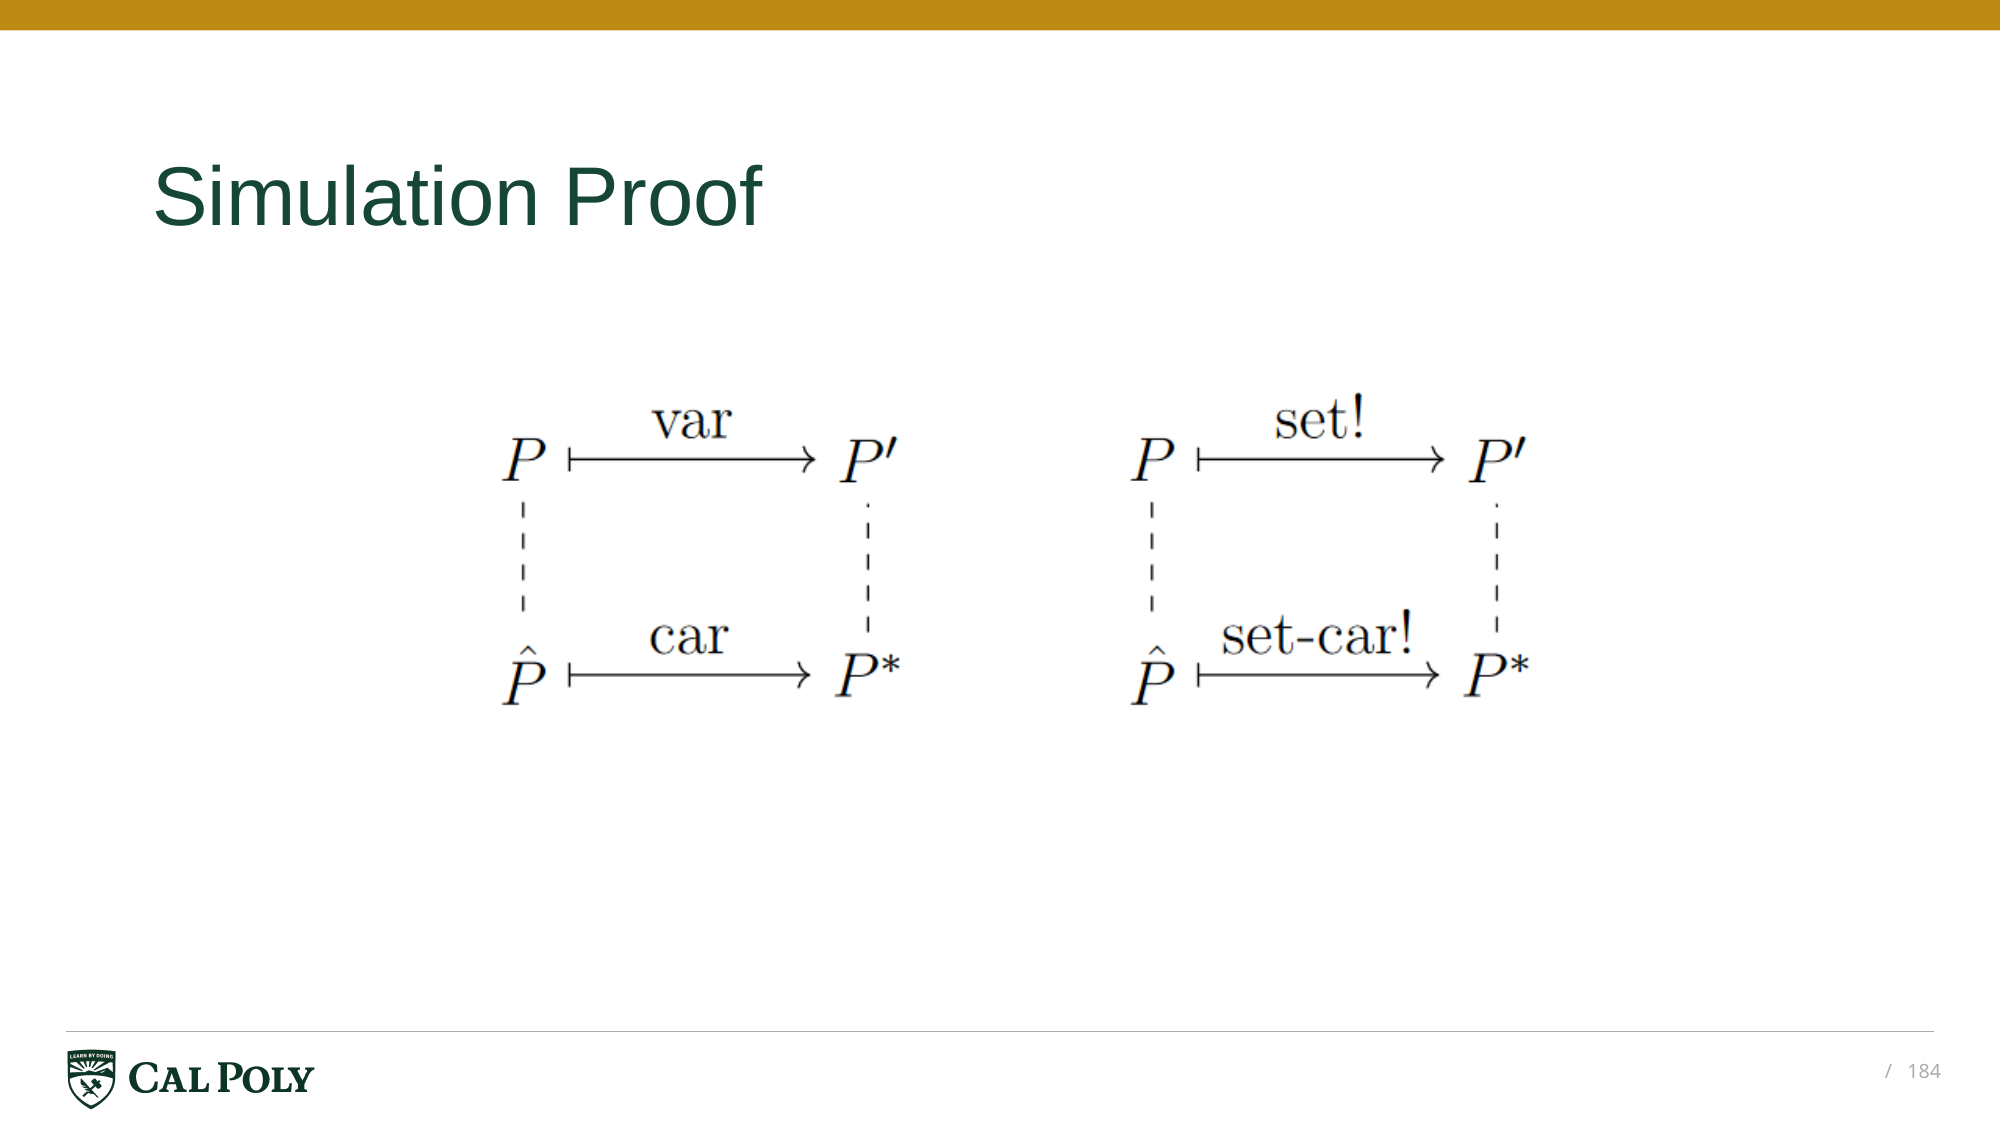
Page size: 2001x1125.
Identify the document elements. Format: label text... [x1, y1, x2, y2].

title Simulation Proof [137, 147, 1888, 250]
picture [43, 1025, 338, 1125]
slide_number / 184 [1866, 1041, 1956, 1102]
picture [419, 354, 1581, 771]
